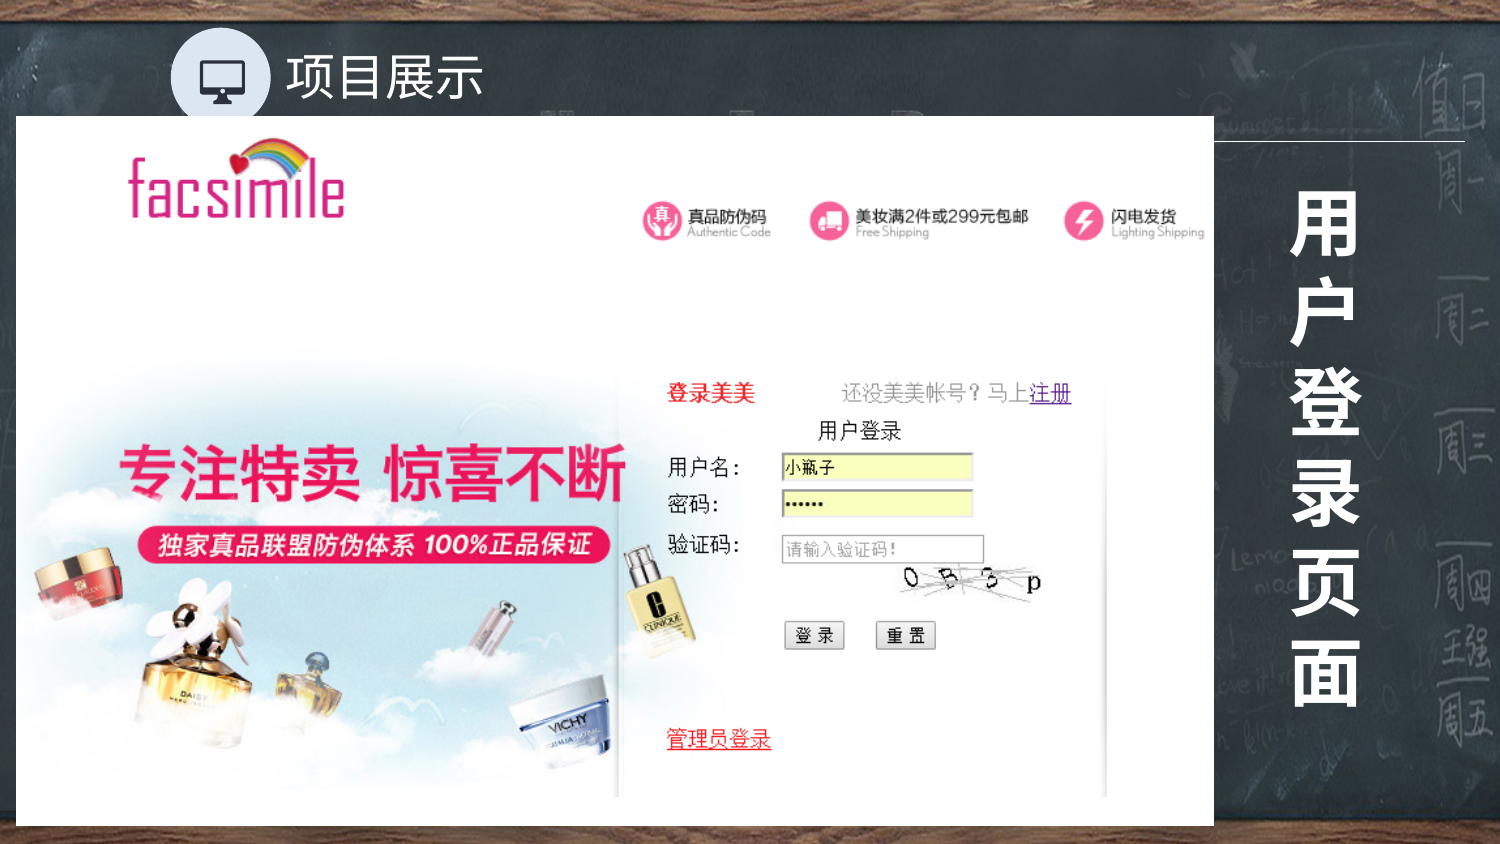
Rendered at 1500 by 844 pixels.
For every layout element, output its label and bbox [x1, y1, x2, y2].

text_box [170, 27, 271, 114]
picture [0, 0, 1500, 844]
